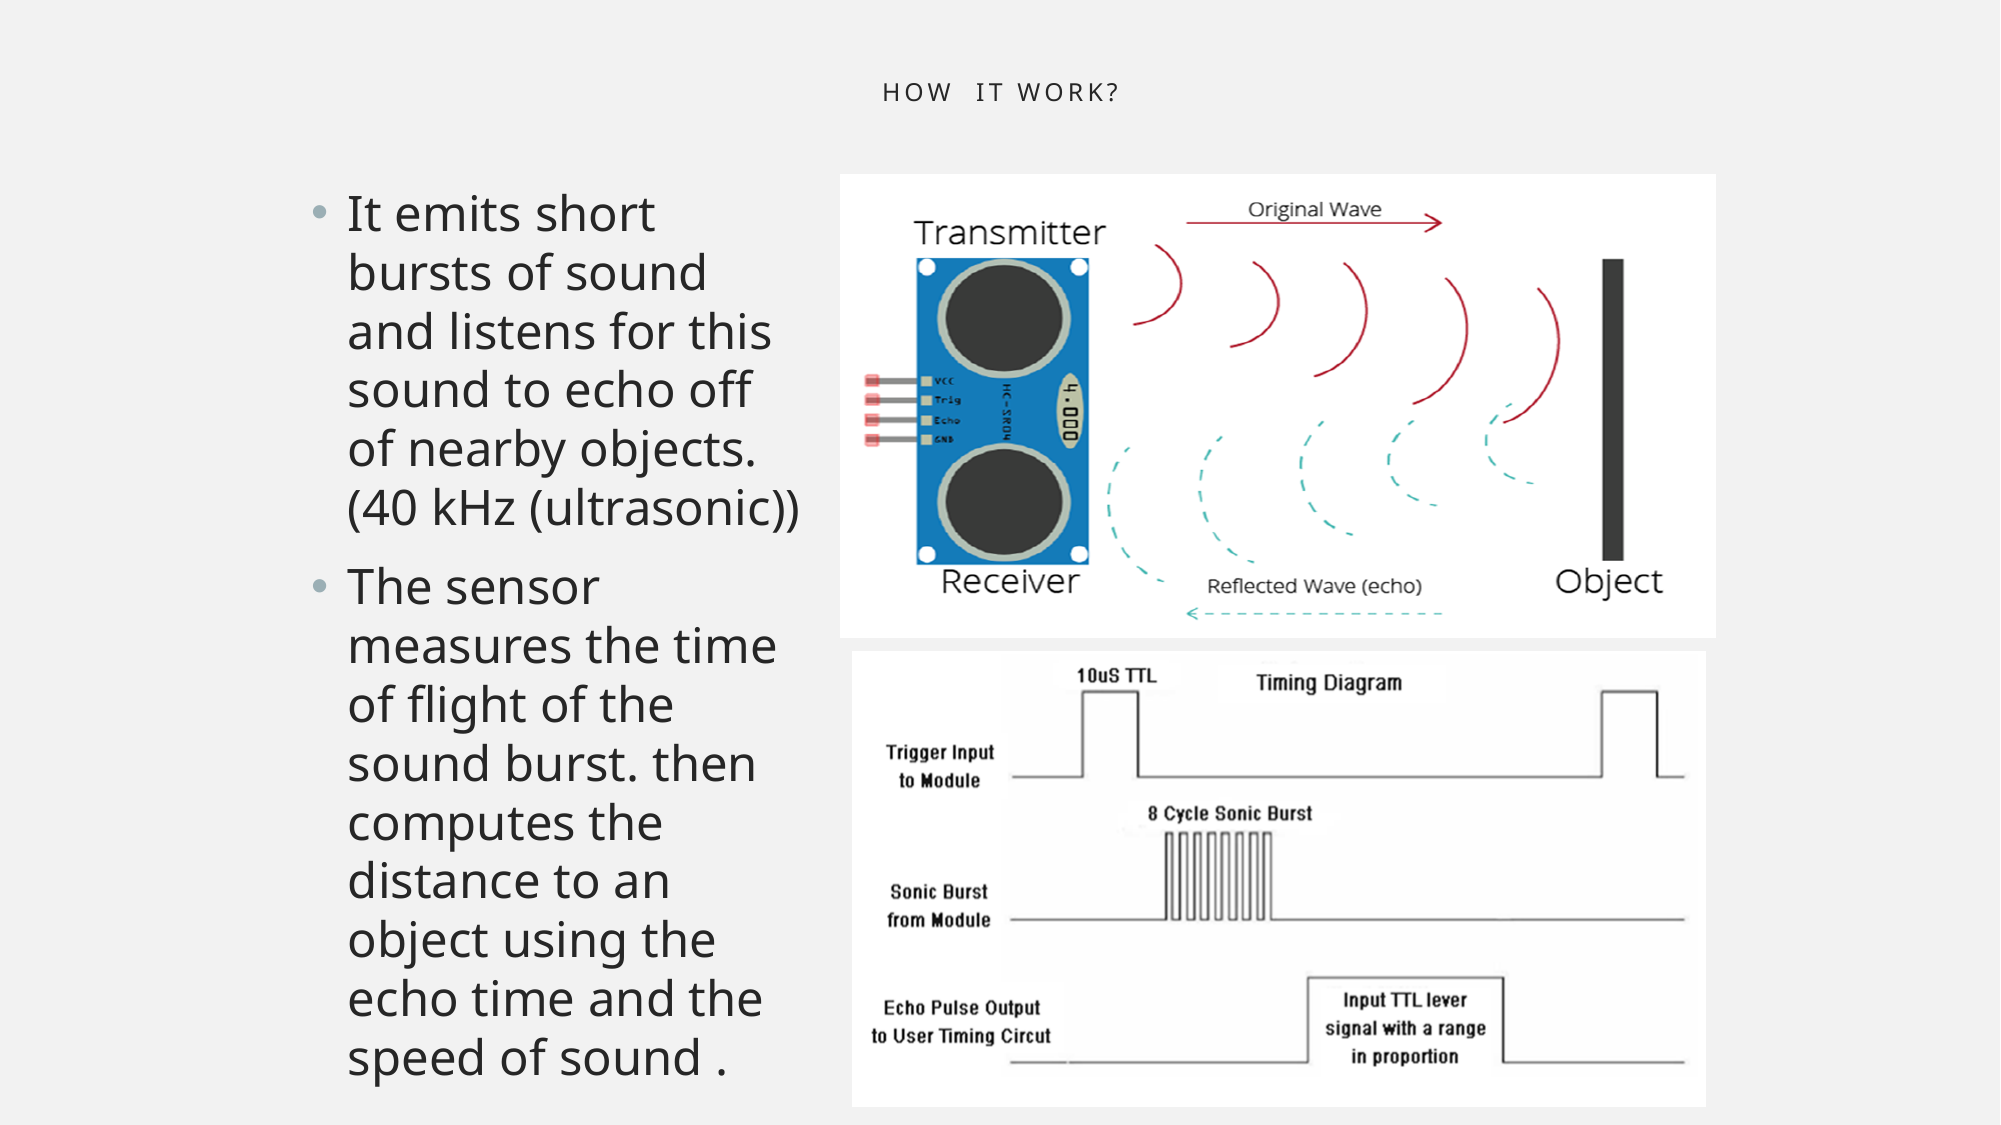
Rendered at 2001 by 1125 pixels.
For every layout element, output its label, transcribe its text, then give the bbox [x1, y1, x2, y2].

picture [840, 174, 1716, 638]
list It emits short bursts of sound and listens for this sound to echo off of nearby objects.(40 kHz (ultrasonic)) The sensor measures the time of flight of the sound burst. then computes the distance to an object using the echo time and the speed of sound . [296, 174, 824, 1107]
title HOW It Work? [322, 47, 1678, 140]
picture [852, 651, 1706, 1107]
